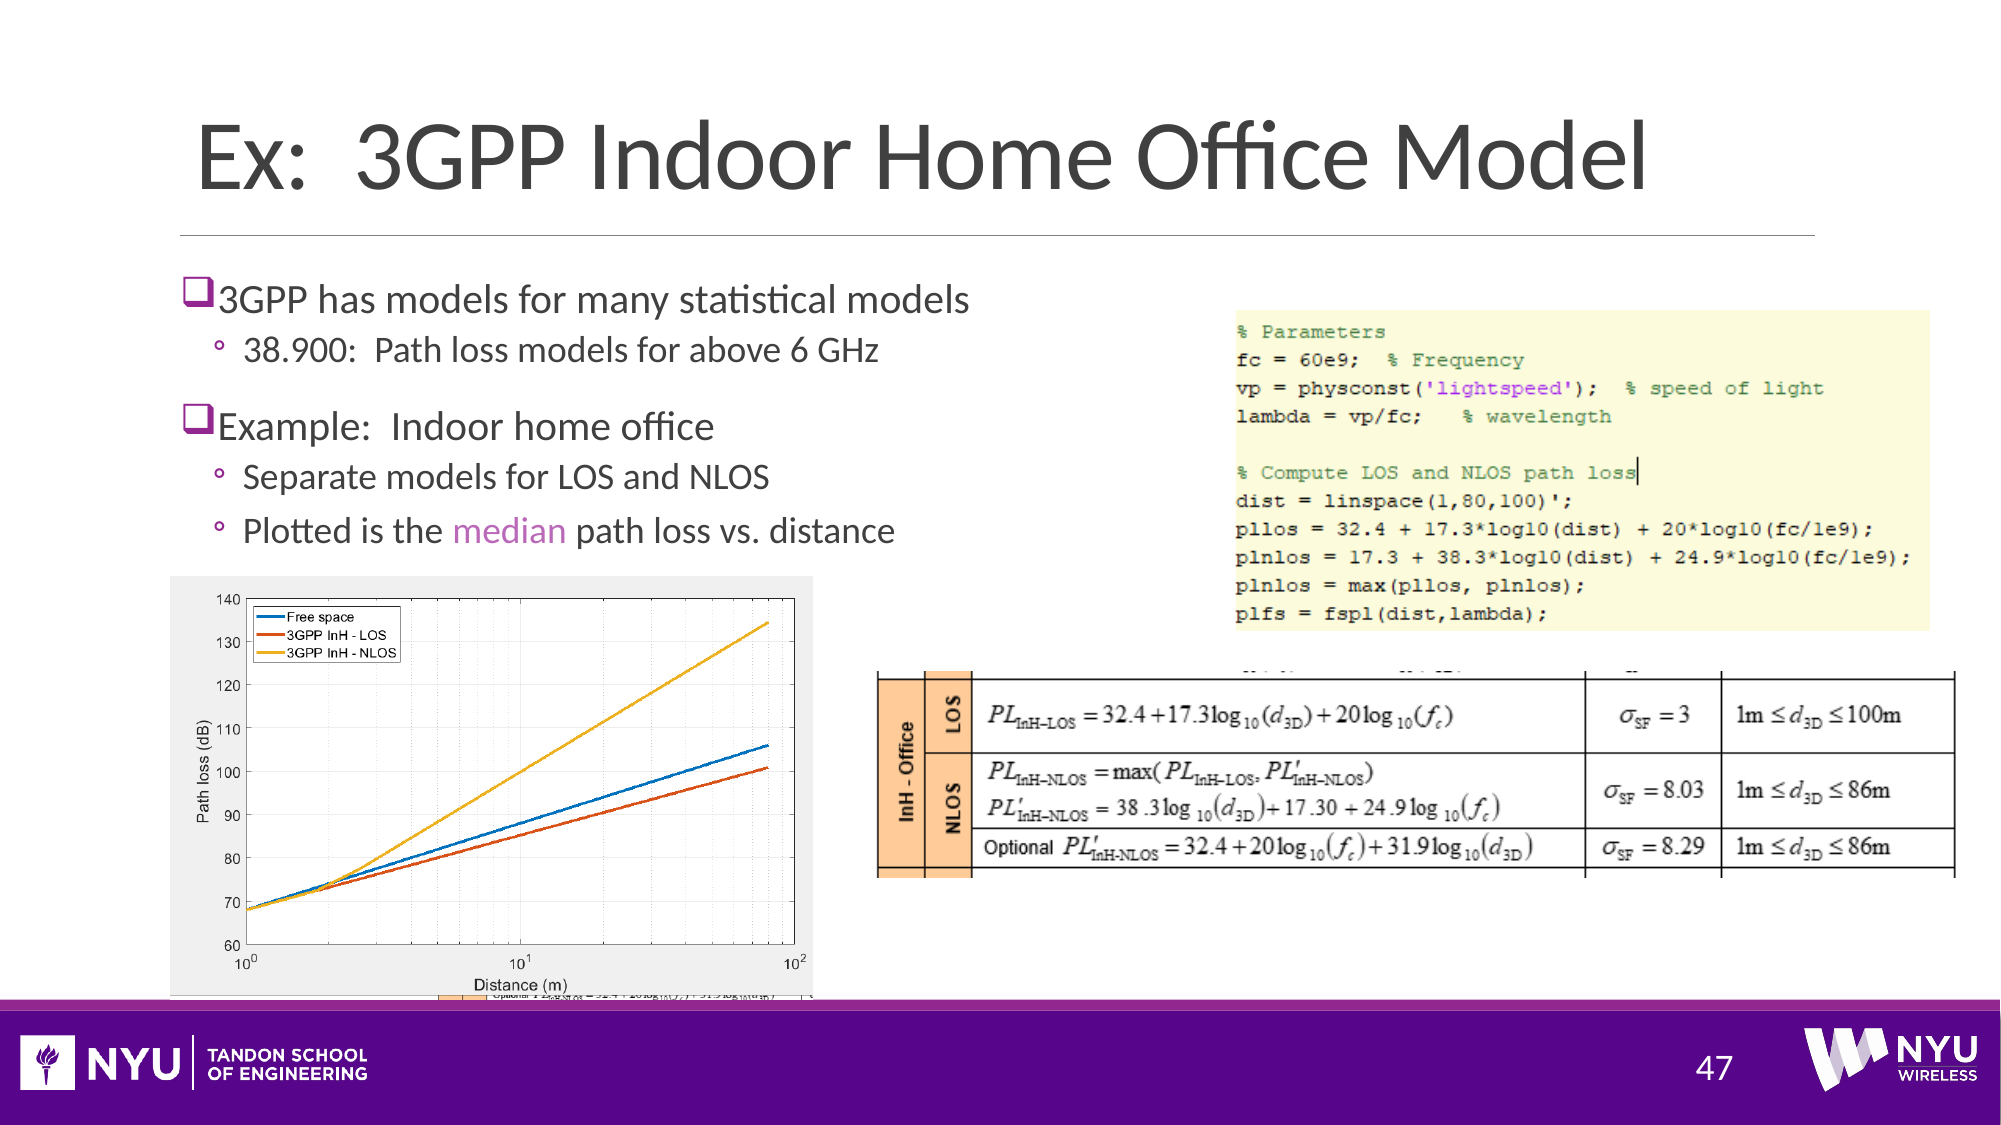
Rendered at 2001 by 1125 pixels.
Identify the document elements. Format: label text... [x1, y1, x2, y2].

list 3GPP has models for many statistical models 38.900: Path loss models for above 6 GHz Example: Indoor home office Separate models for LOS and NLOS Plotted is the median path loss vs. distance [180, 269, 1830, 963]
title Ex: 3GPP Indoor Home Office Model [180, 47, 1830, 218]
picture [868, 670, 1973, 879]
slide_number 47 [1533, 1035, 1749, 1096]
picture [1233, 309, 1930, 632]
picture [169, 575, 813, 1000]
